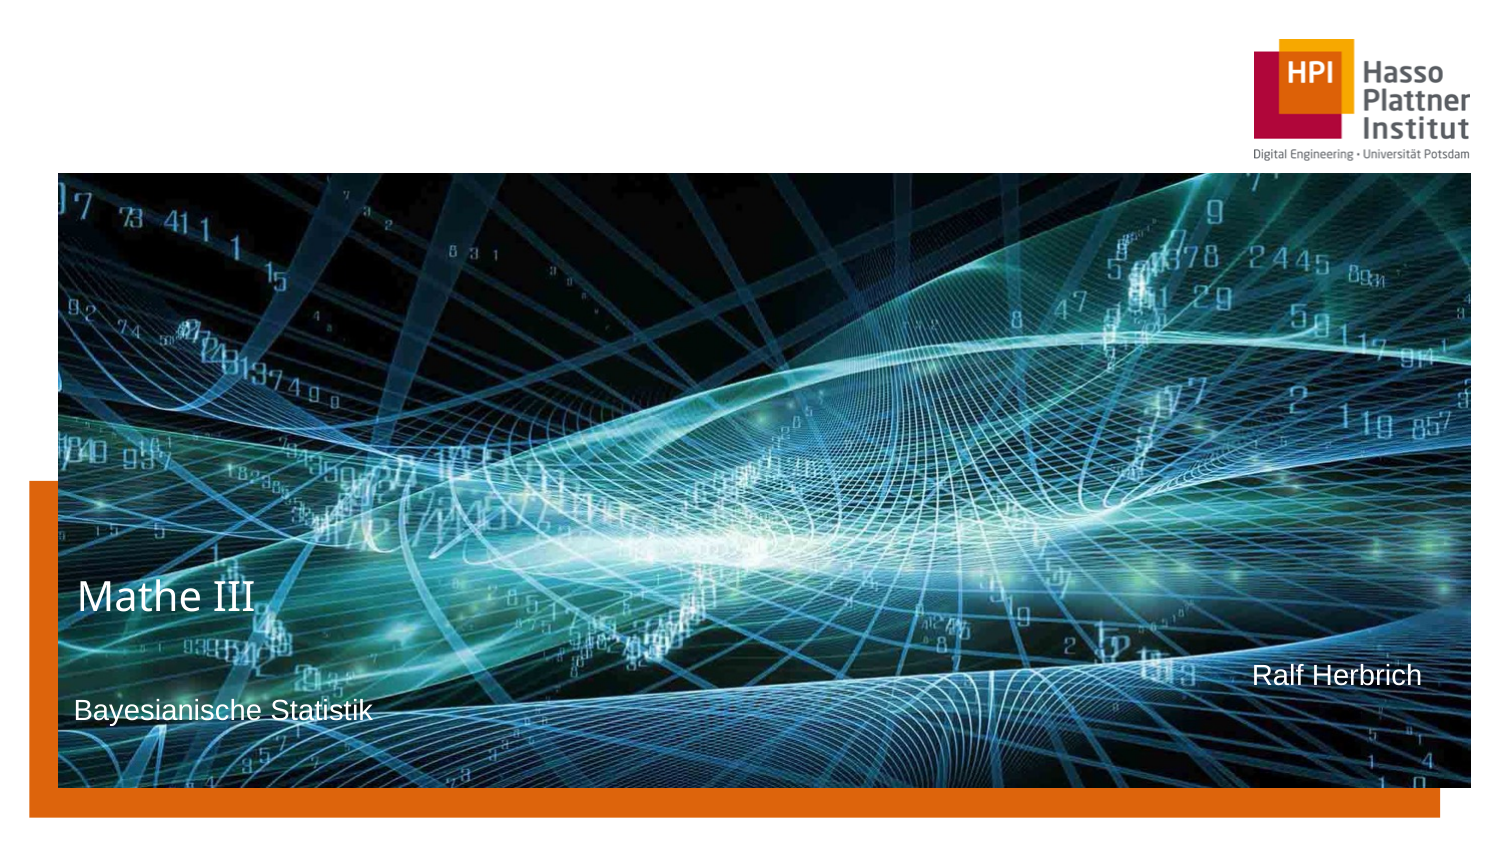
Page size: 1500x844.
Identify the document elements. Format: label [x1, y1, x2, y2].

picture [1254, 39, 1470, 161]
picture [58, 173, 1471, 789]
